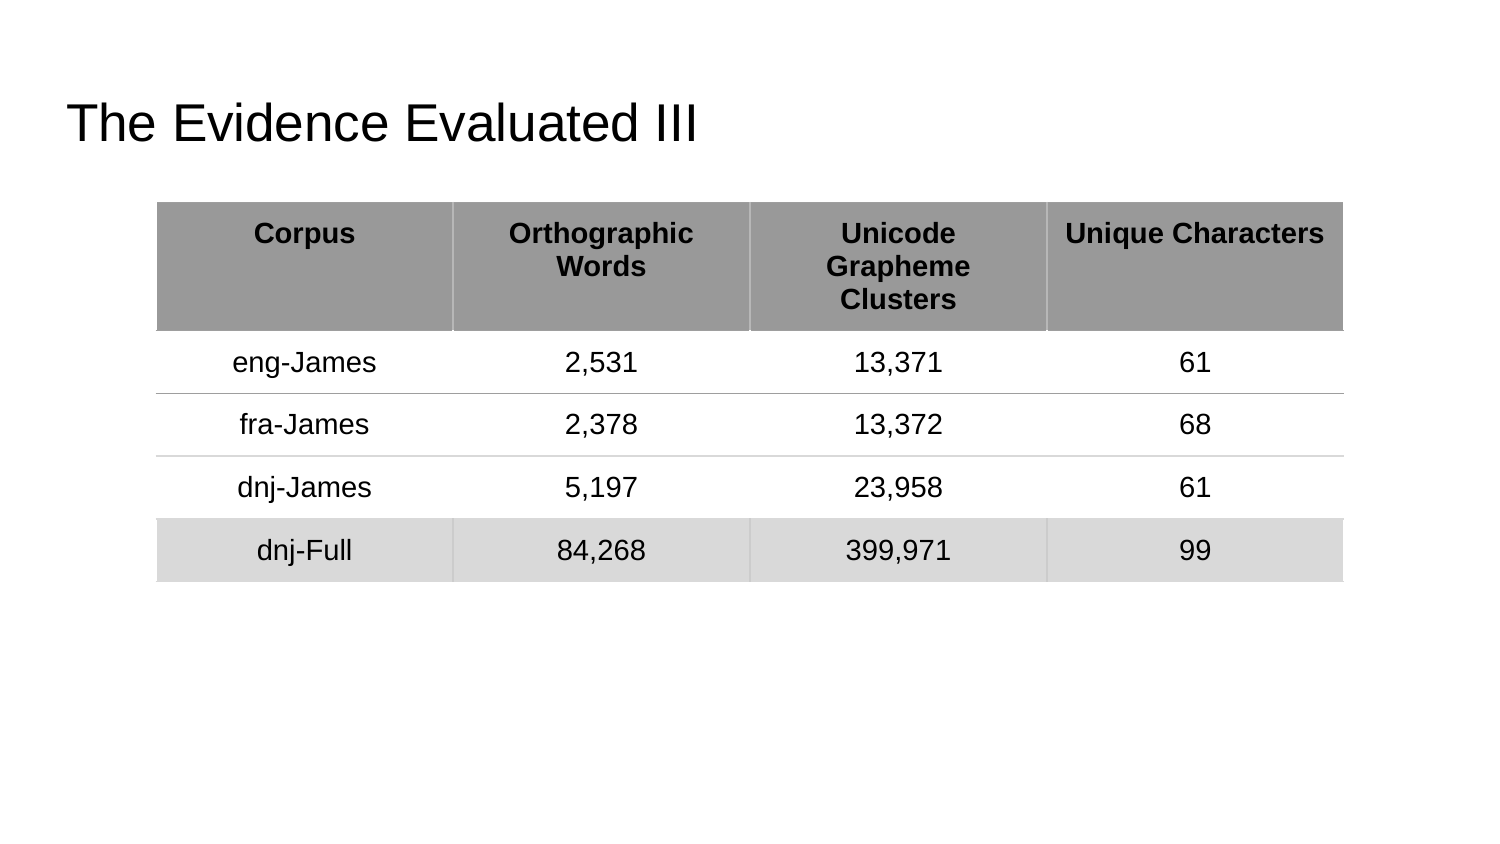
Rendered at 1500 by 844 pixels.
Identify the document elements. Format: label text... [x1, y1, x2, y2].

table_cell 68 [1048, 394, 1343, 455]
table_cell 84,268 [454, 520, 749, 581]
table_cell 61 [1048, 457, 1343, 518]
table_header Unicode Grapheme Clusters [751, 203, 1046, 330]
title The Evidence Evaluated III [51, 72, 1449, 167]
table_header Unique Characters [1048, 203, 1343, 330]
table_cell eng-James [157, 331, 452, 393]
table_cell fra-James [157, 394, 452, 455]
table_header Corpus [157, 203, 452, 330]
table_cell 23,958 [751, 457, 1046, 518]
table_cell 99 [1048, 520, 1343, 581]
table_cell dnj-Full [157, 520, 452, 581]
table_cell dnj-James [157, 457, 452, 518]
table_cell 2,378 [454, 394, 749, 455]
table_cell 399,971 [751, 520, 1046, 581]
table_cell 2,531 [454, 331, 749, 393]
table_cell 61 [1048, 331, 1343, 393]
table_header Orthographic Words [454, 203, 749, 330]
table_cell 5,197 [454, 457, 749, 518]
table_cell 13,371 [751, 331, 1046, 393]
table_cell 13,372 [751, 394, 1046, 455]
